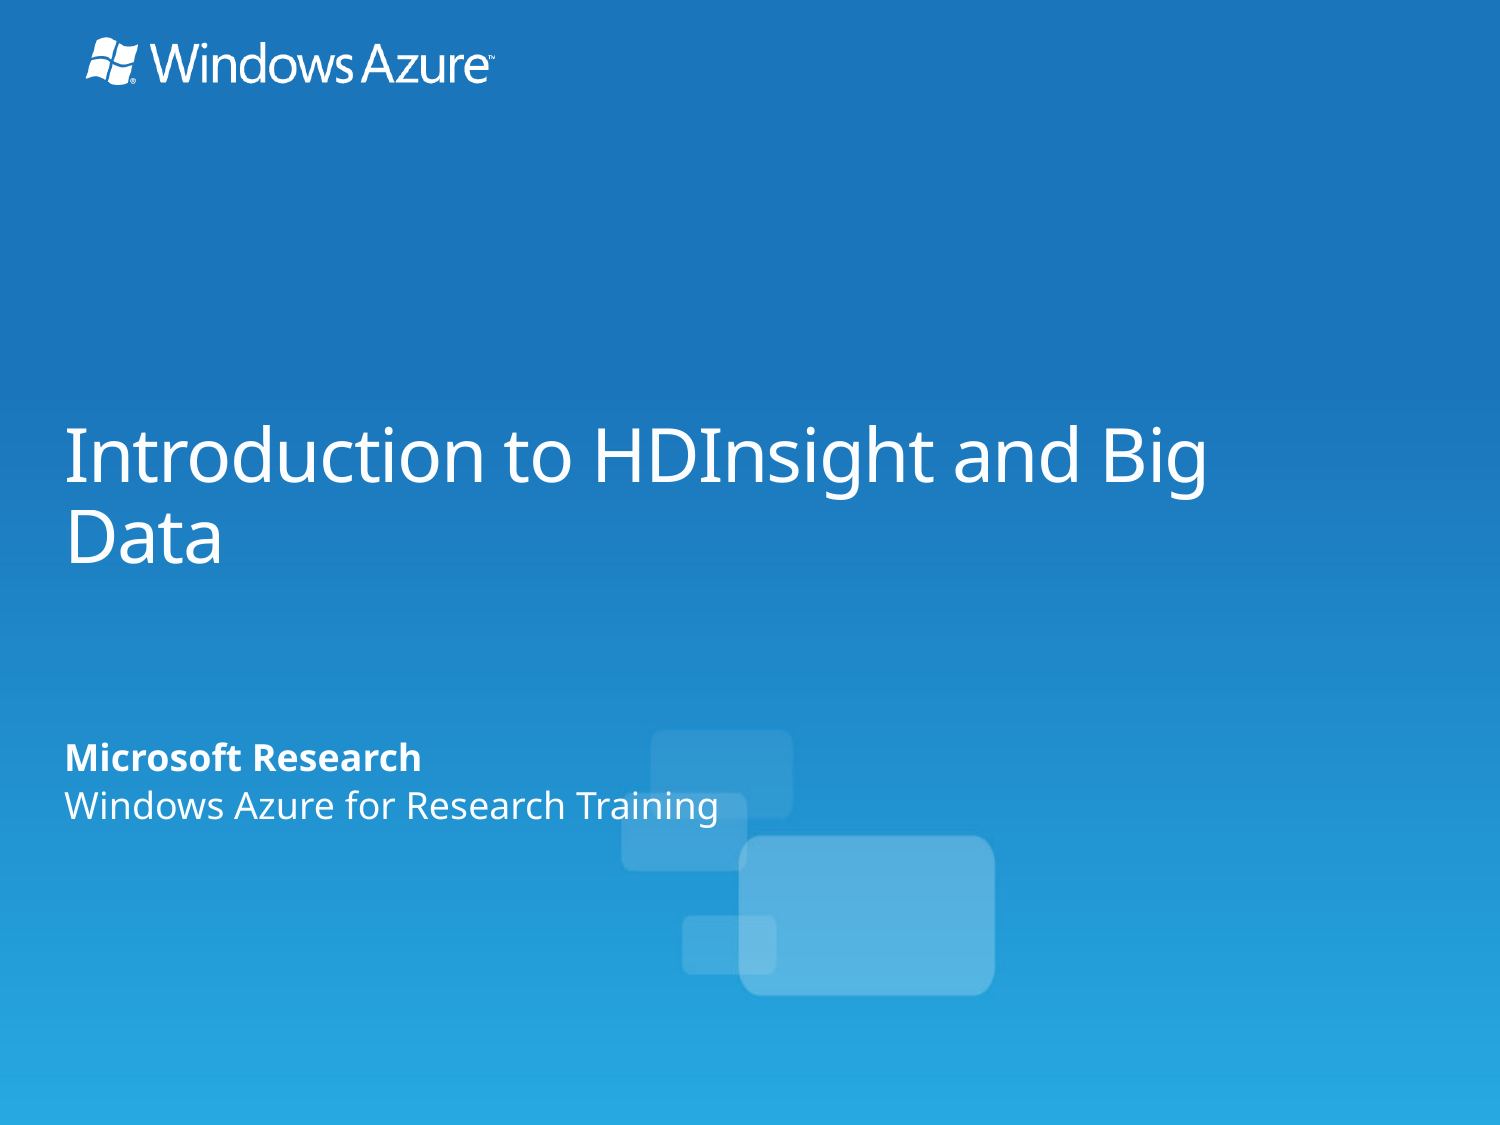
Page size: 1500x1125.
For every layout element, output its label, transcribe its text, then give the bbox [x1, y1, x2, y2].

picture [0, 0, 1500, 1125]
title Introduction to HDInsight and Big Data [64, 415, 1335, 583]
list Microsoft Research Windows Azure for Research Training [64, 738, 1174, 830]
